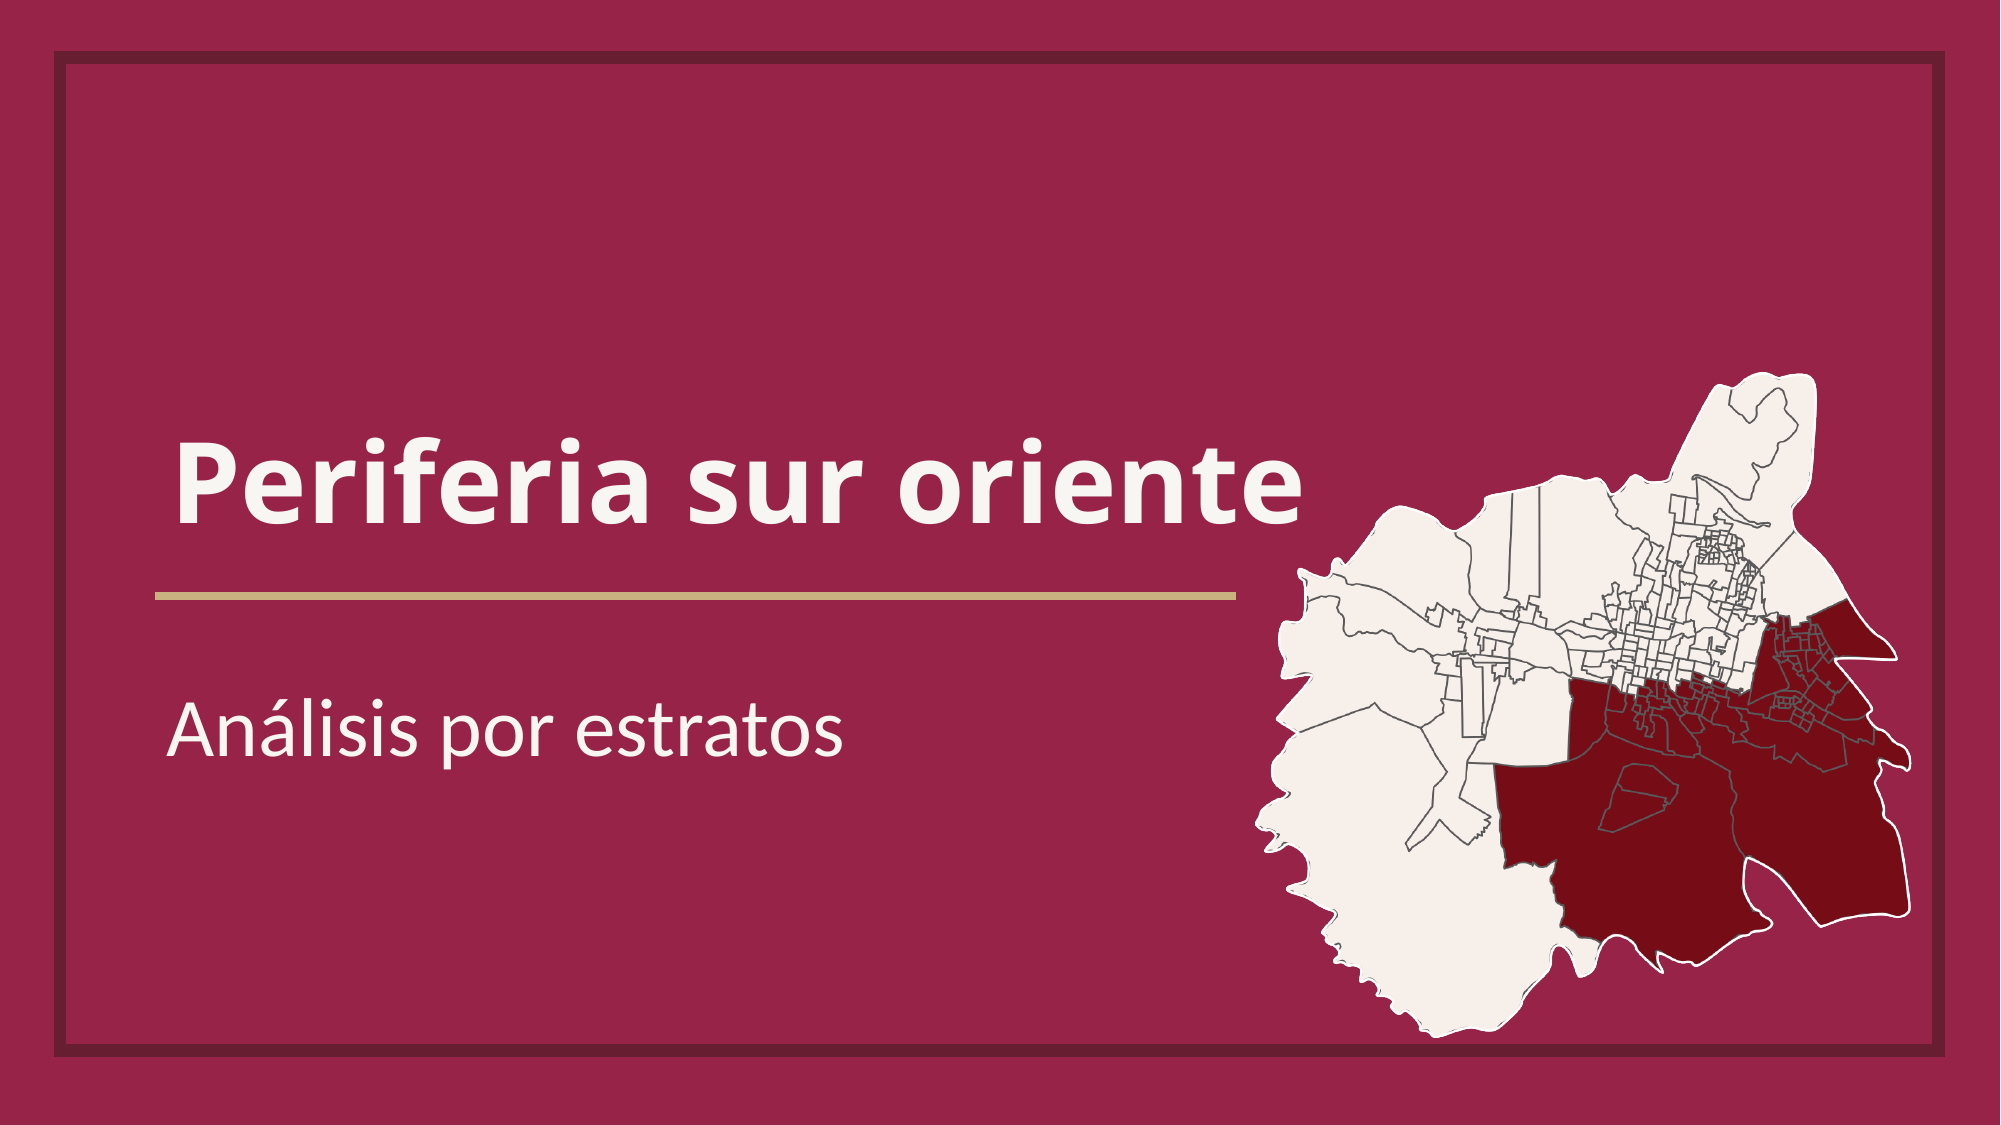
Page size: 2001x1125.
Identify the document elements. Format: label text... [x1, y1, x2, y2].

title Periferia sur oriente [155, 87, 1788, 556]
list Análisis por estratos [151, 677, 1225, 989]
picture [1255, 372, 1913, 1038]
